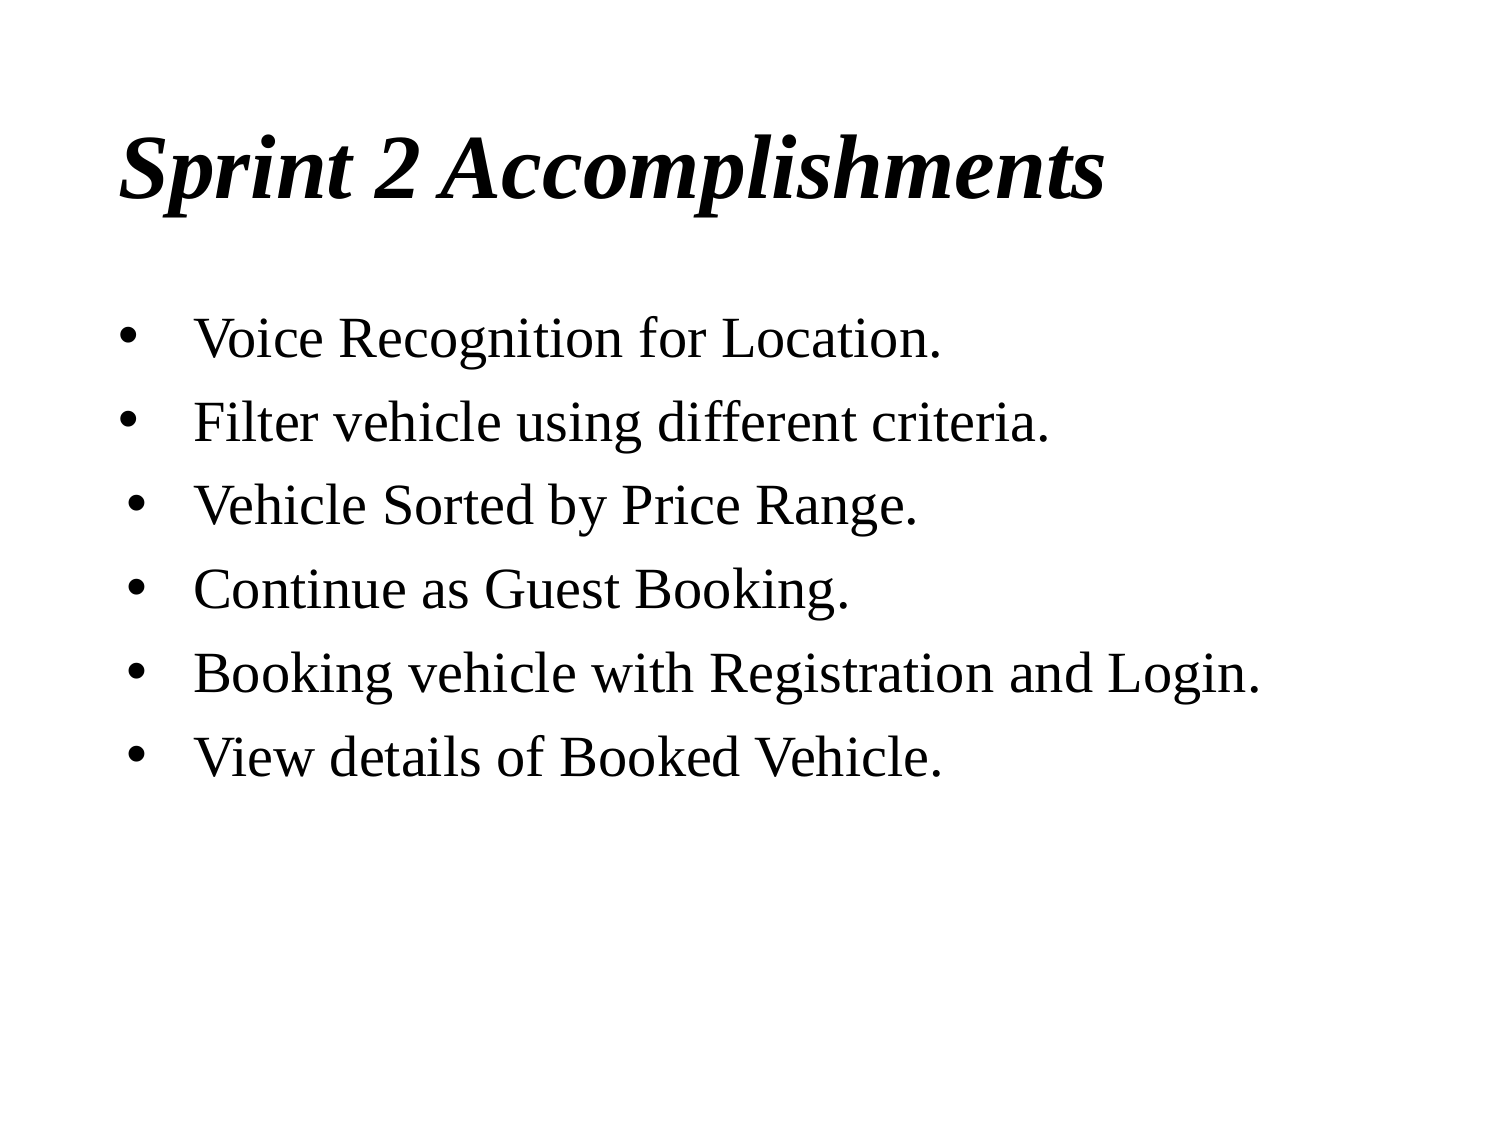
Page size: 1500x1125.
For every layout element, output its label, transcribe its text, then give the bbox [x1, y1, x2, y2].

list Voice Recognition for Location. Filter vehicle using different criteria. Vehicle Sorted by Price Range. Continue as Guest Booking. Booking vehicle with Registration and Login. View details of Booked Vehicle. [103, 299, 1397, 1014]
title Sprint 2 Accomplishments [103, 59, 1397, 278]
